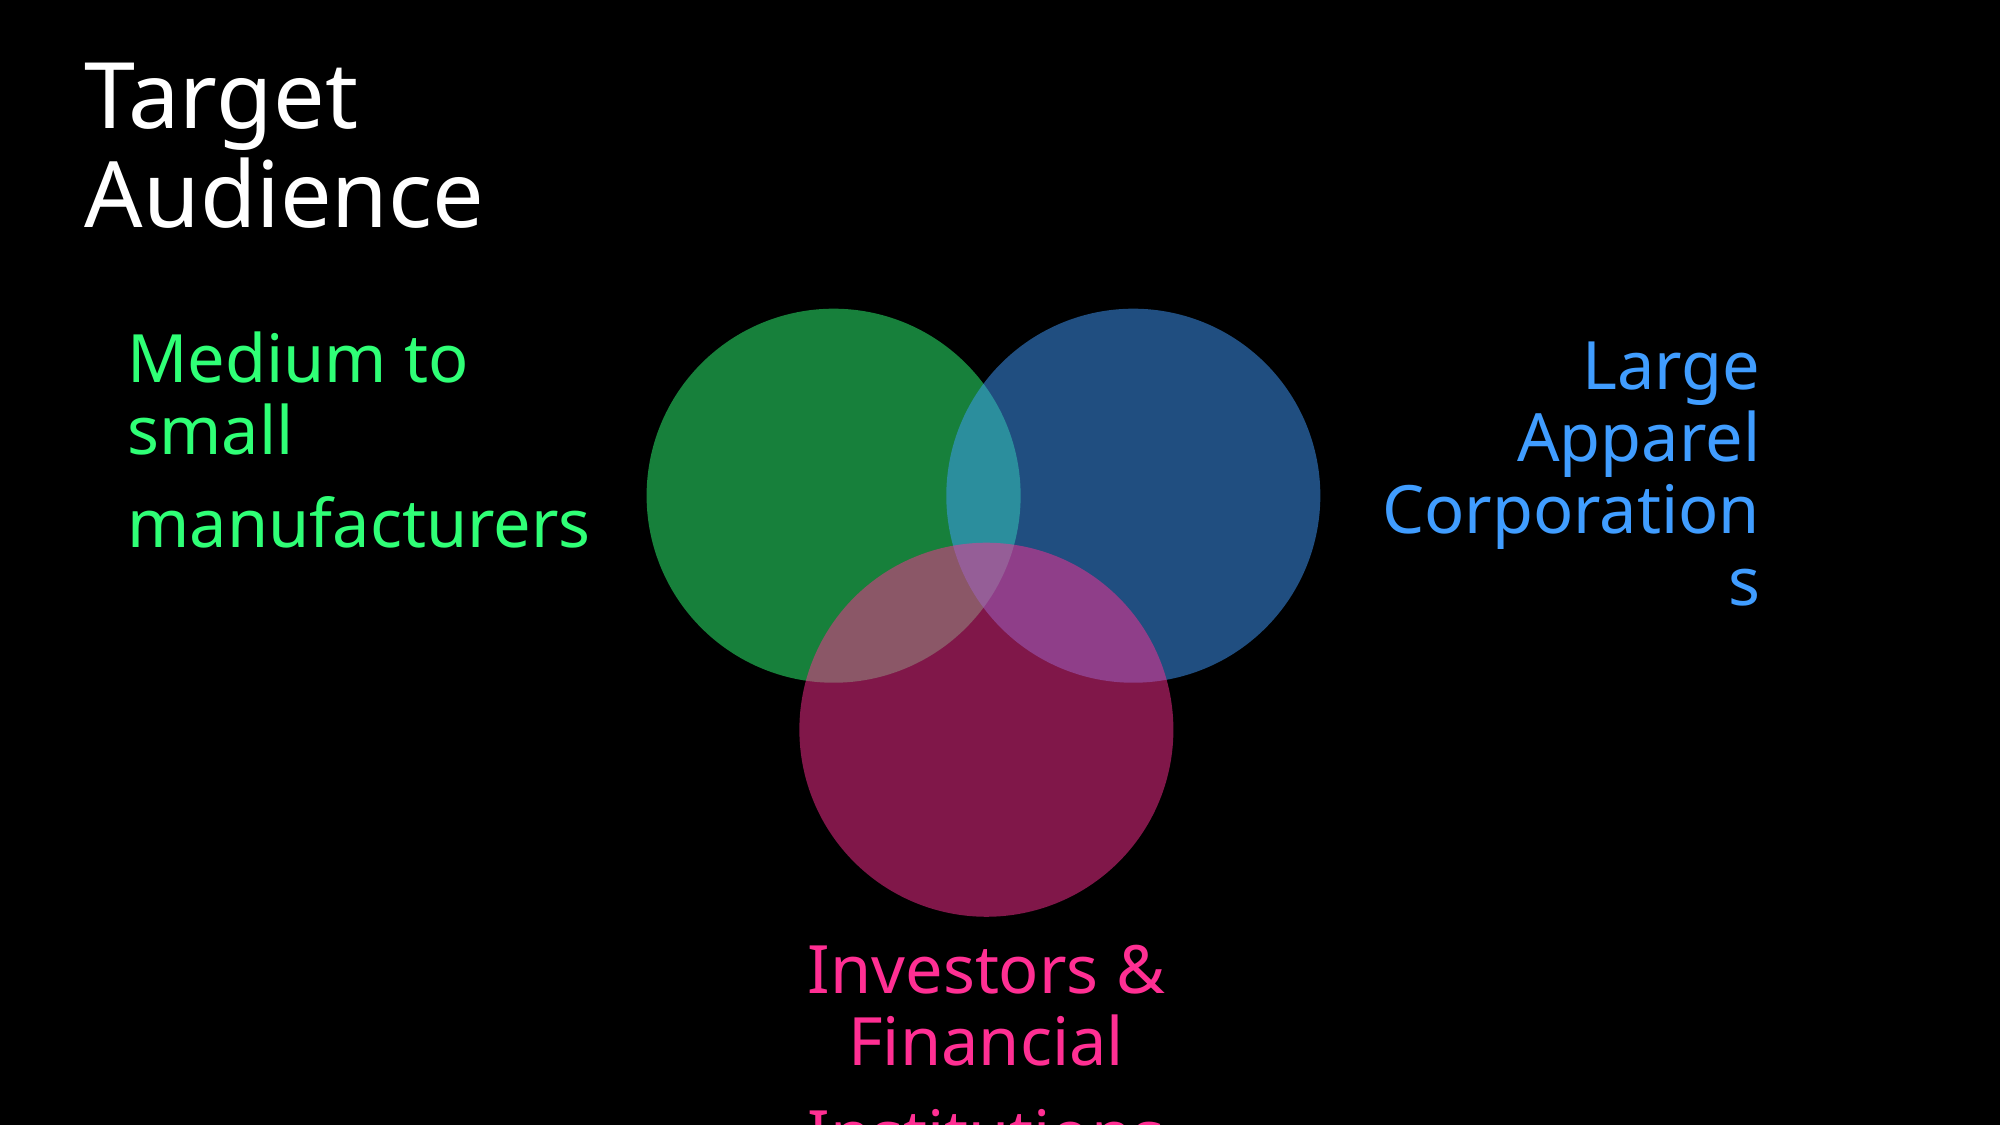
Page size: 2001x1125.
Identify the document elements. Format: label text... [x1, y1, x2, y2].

text_box [945, 307, 1322, 681]
text_box [645, 307, 983, 682]
list Medium to small manufacturers [112, 317, 612, 408]
text_box Large Apparel Corporations [1352, 324, 1776, 491]
text_box Investors & Financial Institutions [666, 928, 1307, 1090]
title Target Audience [69, 82, 762, 215]
text_box [798, 541, 1175, 918]
